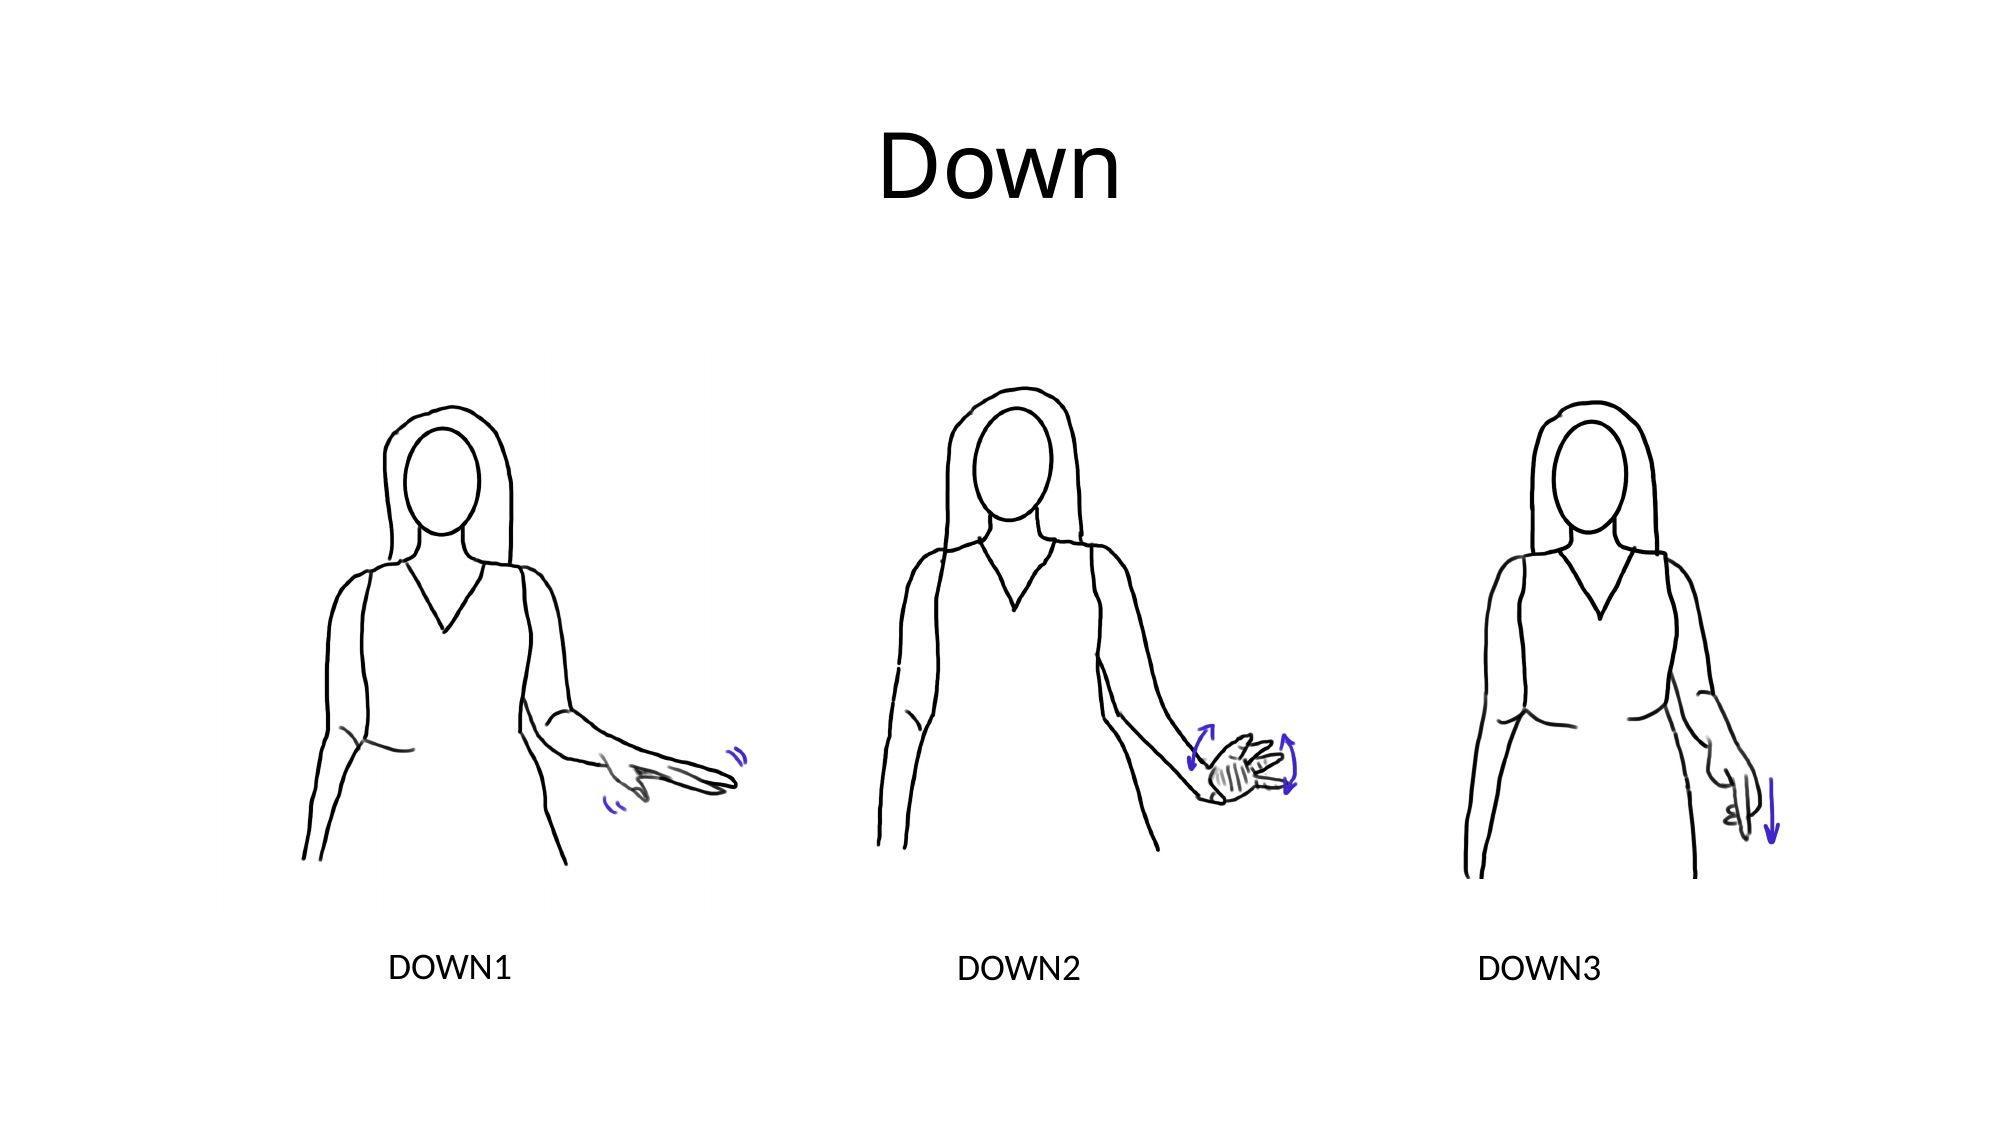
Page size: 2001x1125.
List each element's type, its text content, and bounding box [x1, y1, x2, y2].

picture [191, 325, 1335, 942]
picture [1361, 333, 1863, 879]
title Down [137, 59, 1863, 278]
text_box DOWN1 [373, 934, 611, 995]
text_box DOWN2 [942, 942, 1180, 995]
text_box DOWN3 [1462, 935, 1700, 995]
